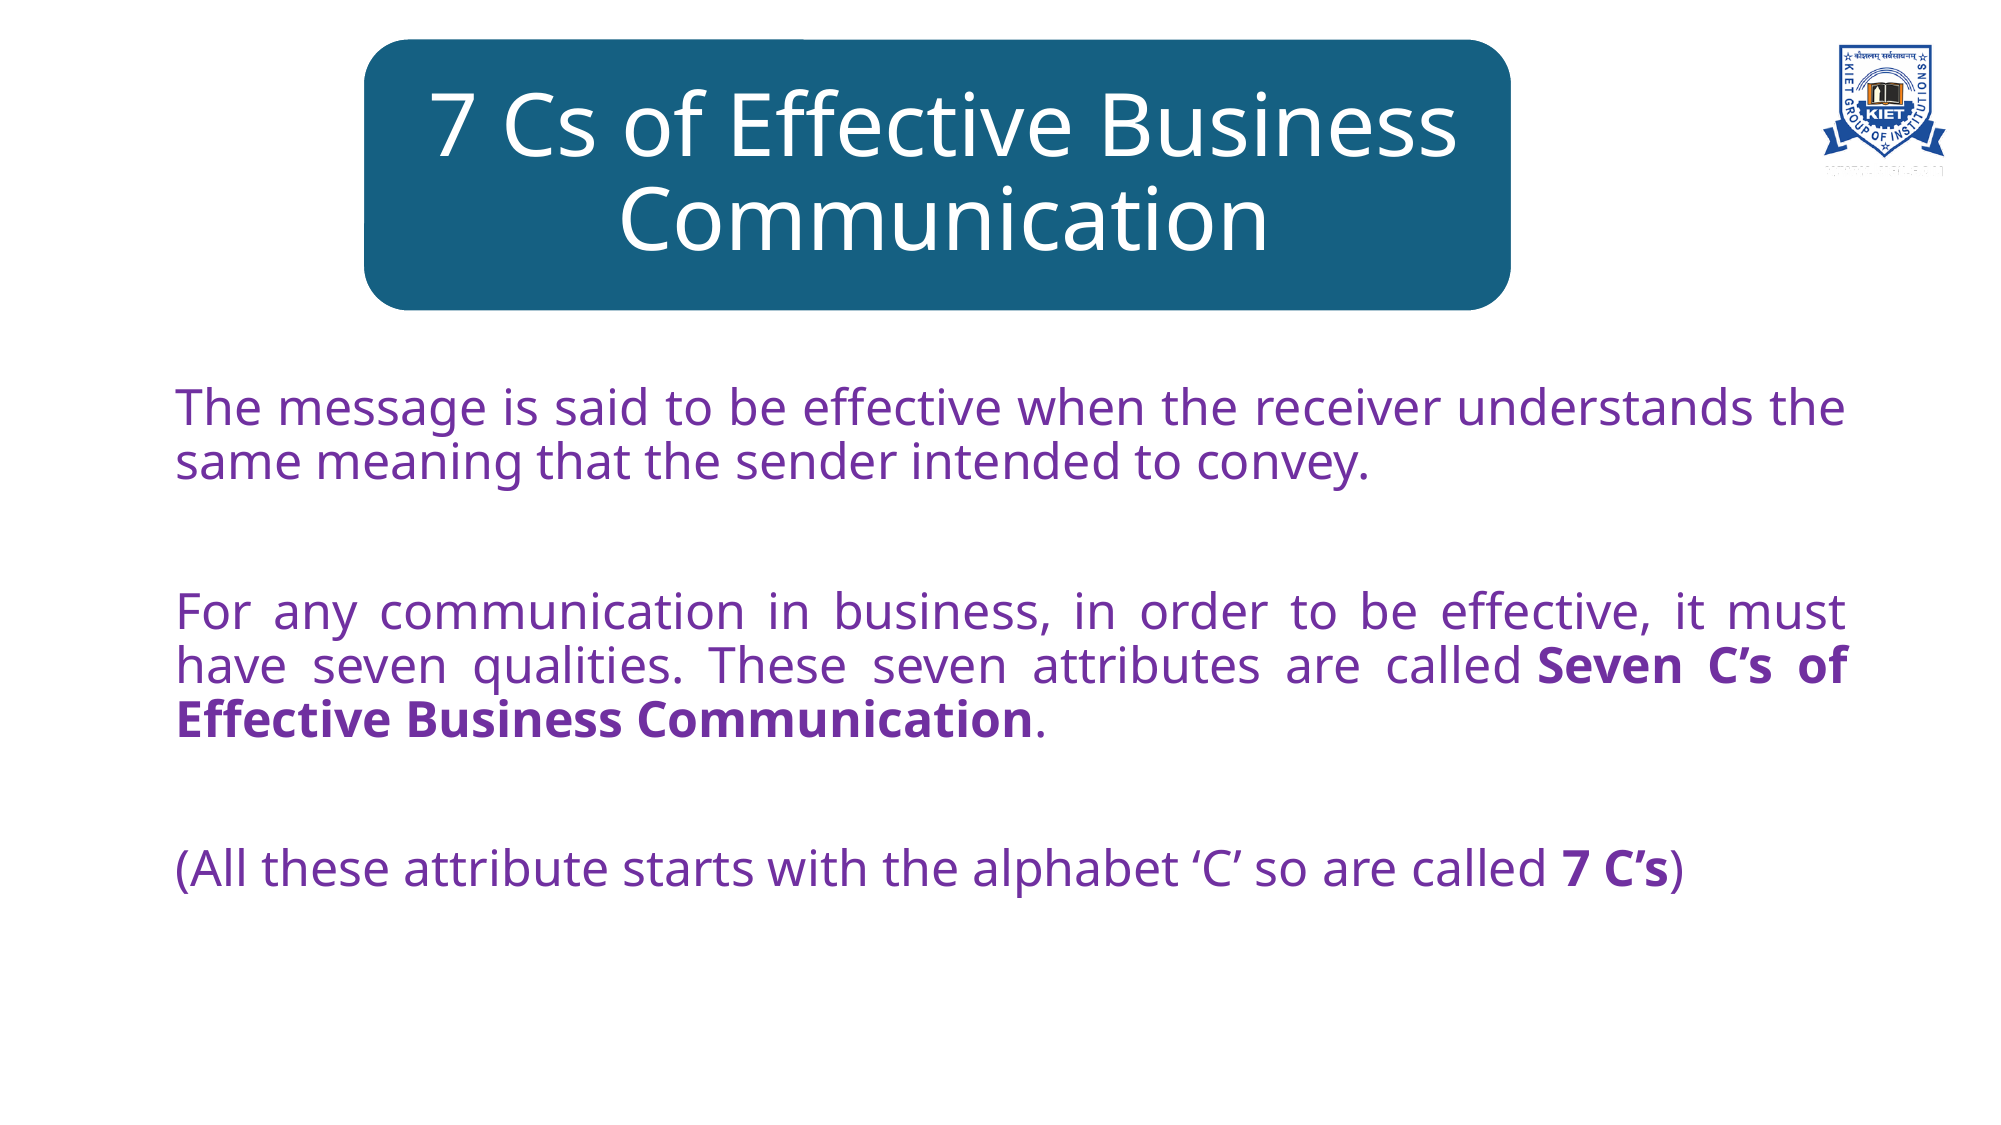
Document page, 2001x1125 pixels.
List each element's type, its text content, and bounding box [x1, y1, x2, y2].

picture [1821, 43, 1948, 182]
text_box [361, 36, 1513, 313]
subtitle The message is said to be effective when the receiver understands the same meaning that the sender intended to convey. For any communication in business, in order to be effective, it must have seven qualities. These seven attributes are called Seven C’s of Effective Business Communication. (All these attribute starts with the alphabet ‘C’ so are called 7 C’s) [160, 375, 1864, 1013]
